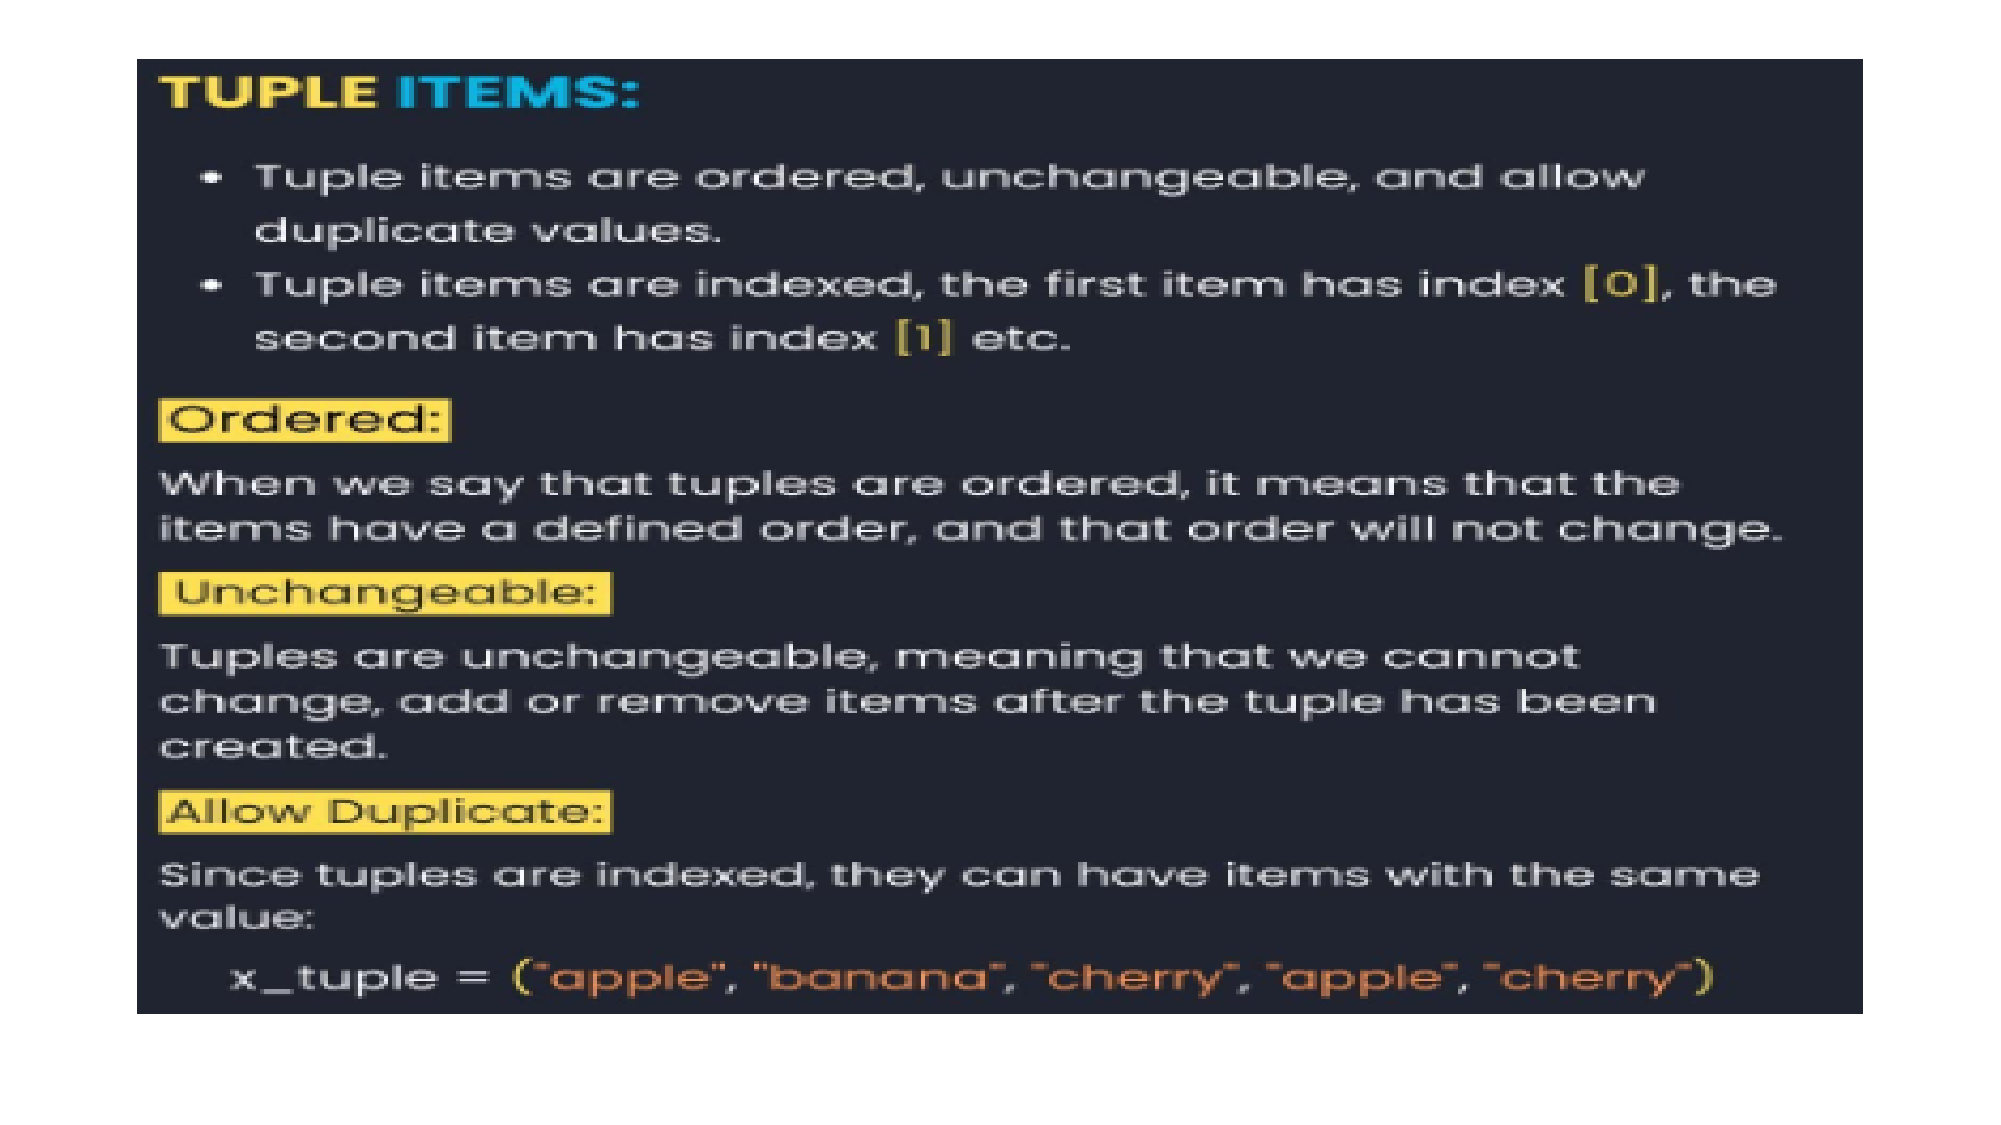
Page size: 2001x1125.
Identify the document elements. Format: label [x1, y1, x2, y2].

picture [137, 59, 1863, 1014]
